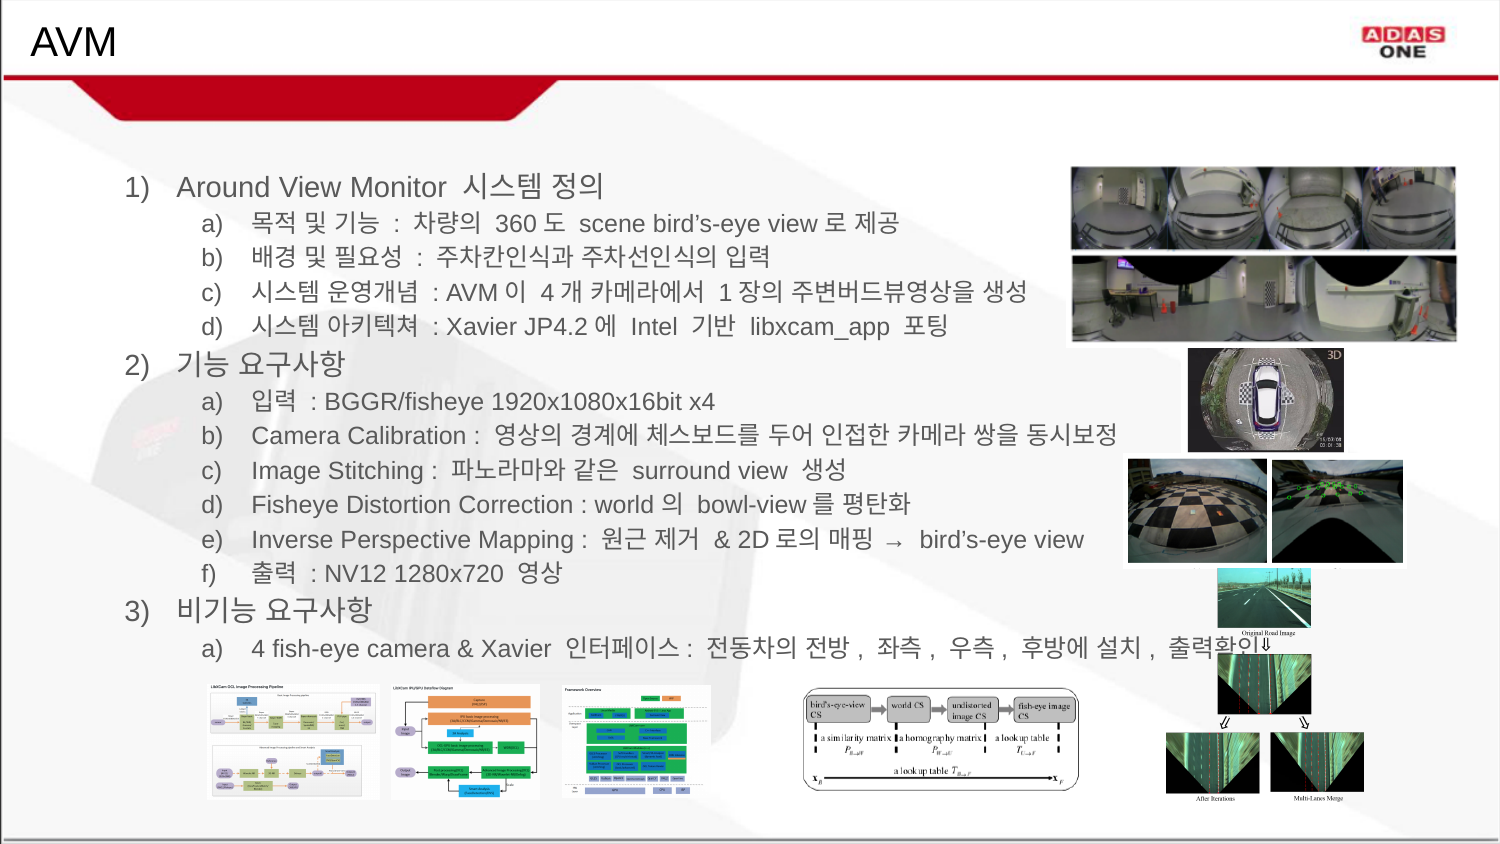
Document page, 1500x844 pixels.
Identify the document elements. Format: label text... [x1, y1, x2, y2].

list Around View Monitor 시스템 정의 목적 및 기능 : 차량의 360도 scene bird’s-eye view로 제공 배경 및 필요성 : 주차칸인식과 주차선인식의 입력 시스템 운영개념 : AVM이 4개 카메라에서 1장의 주변버드뷰영상을 생성 시스템 아키텍쳐 : Xavier JP4.2에 Intel 기반 libxcam_app 포팅 기능 요구사항 입력 : BGGR/fisheye 1920x1080x16bit x4 Camera Calibration : 영상의 경계에 체스보드를 두어 인접한 카메라 쌍을 동시보정 Image Stitching : 파노라마와 같은 surround view 생성 Fisheye Distortion Correction : world의 bowl-view를 평탄화 Inverse Perspective Mapping : 원근 제거 & 2D로의 매핑 → bird’s-eye view 출력 : NV12 1280x720 영상 비기능 요구사항 4 fish-eye camera & Xavier 인터페이스: 전동차의 전방, 좌측, 우측, 후방에 설치, 출력확인 [86, 147, 1341, 795]
picture [0, 0, 1500, 844]
title AVM [15, 0, 1277, 64]
